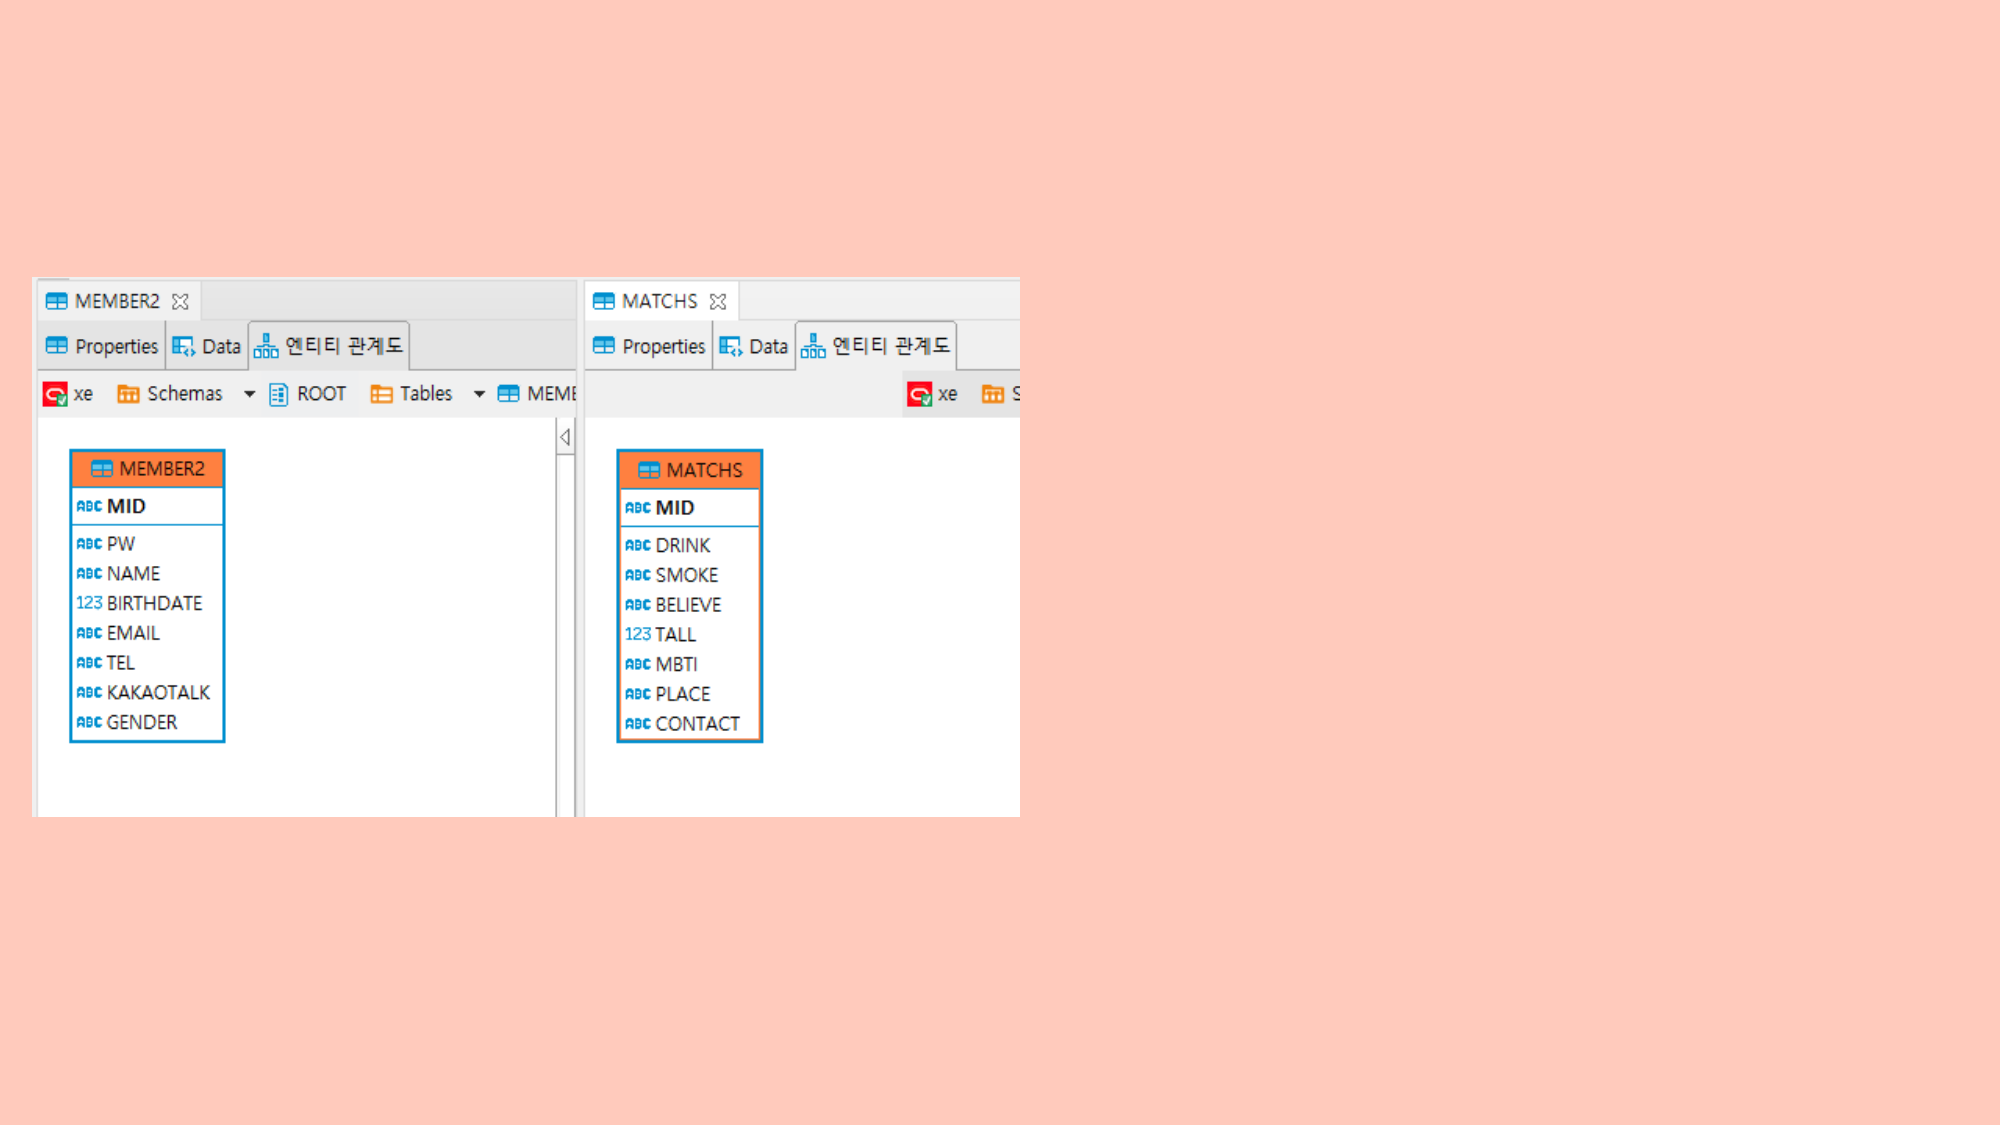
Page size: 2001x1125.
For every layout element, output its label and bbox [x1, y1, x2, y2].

list [32, 277, 1020, 817]
